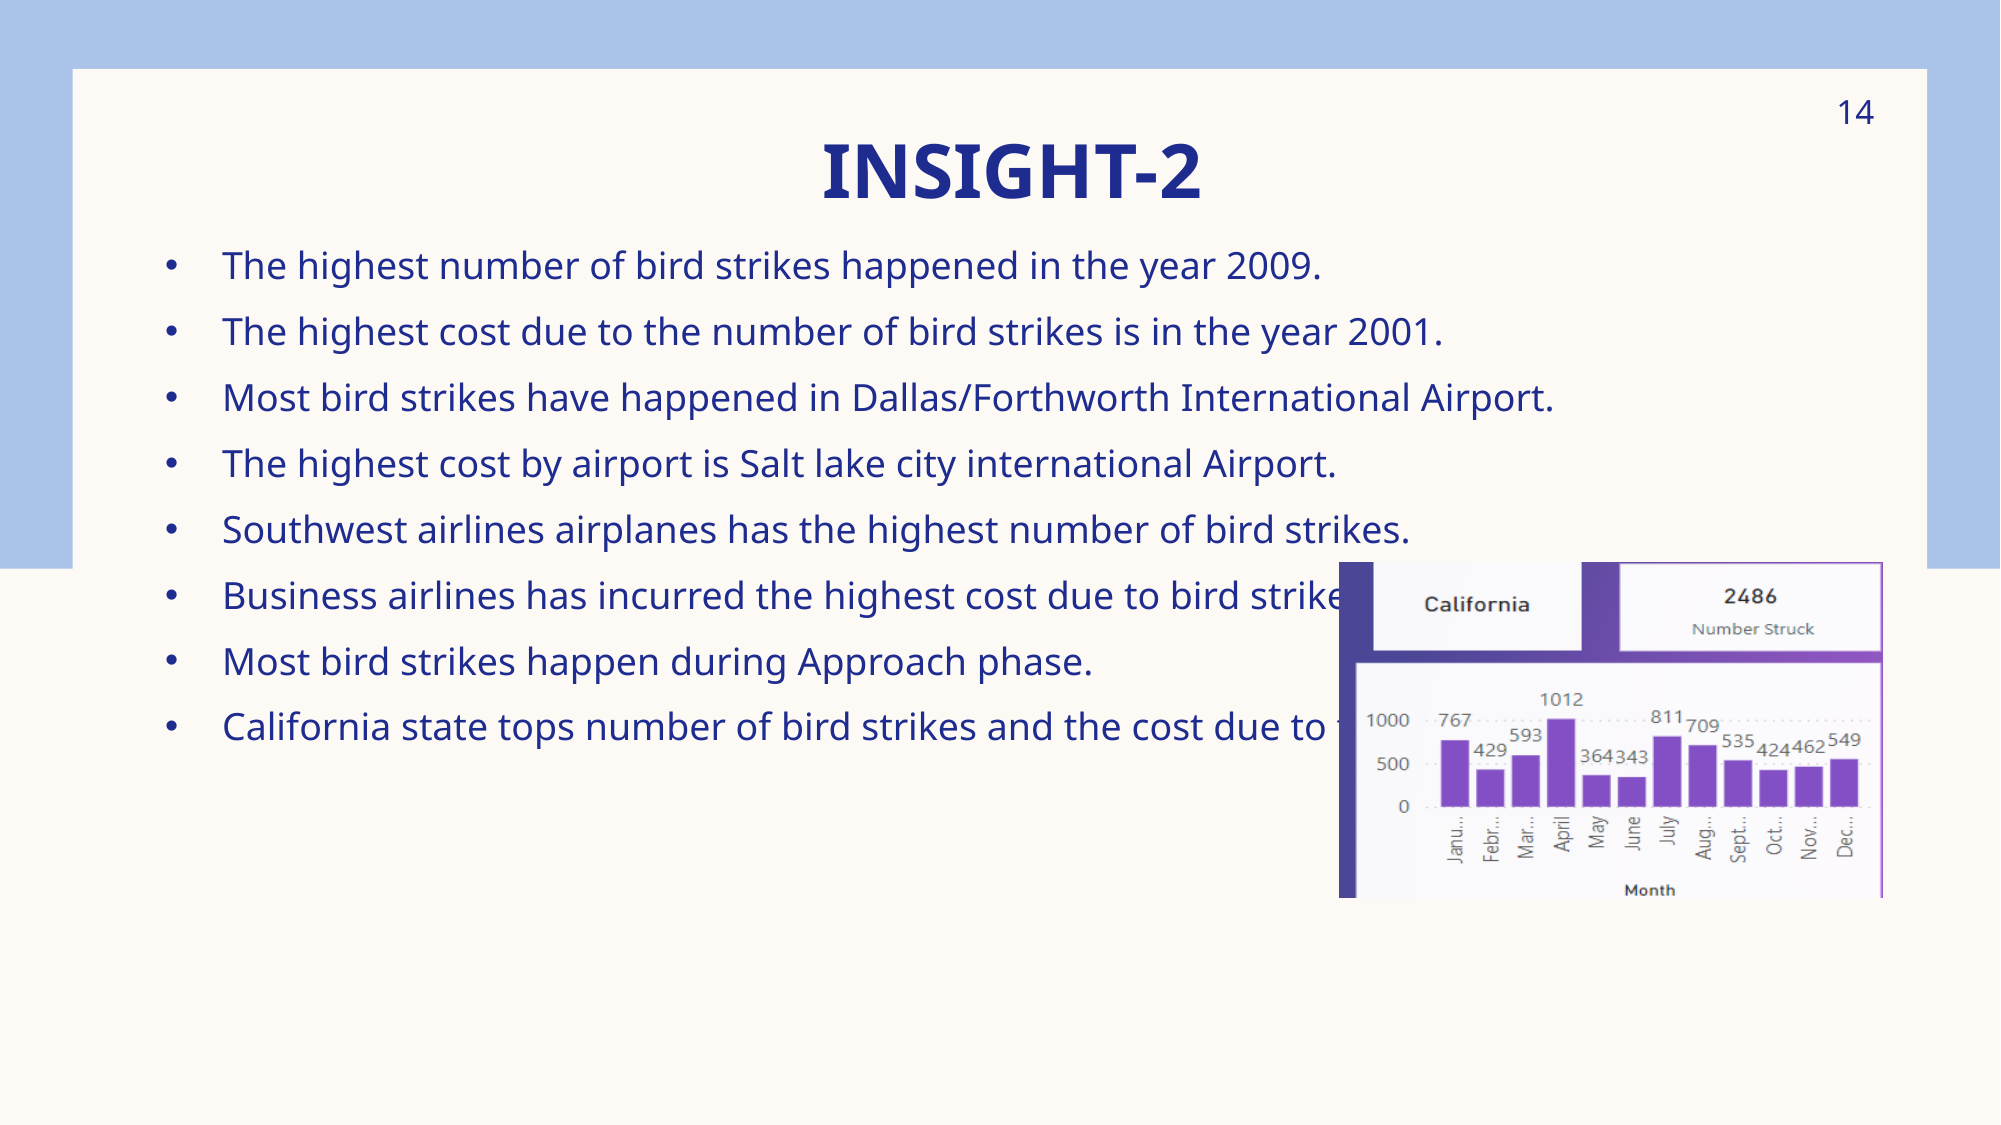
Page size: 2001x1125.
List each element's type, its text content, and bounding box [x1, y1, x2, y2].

title INSIGHT-2 [150, 101, 1875, 214]
list The highest number of bird strikes happened in the year 2009. The highest cost due to the number of bird strikes is in the year 2001. Most bird strikes have happened in Dallas/Forthworth International Airport. The highest cost by airport is Salt lake city international Airport. Southwest airlines airplanes has the highest number of bird strikes. Business airlines has incurred the highest cost due to bird strikes. Most bird strikes happen during Approach phase. California state tops number of bird strikes and the cost due to them. [150, 227, 1875, 1028]
picture [1339, 562, 1883, 898]
slide_number 14 [1699, 75, 1875, 153]
